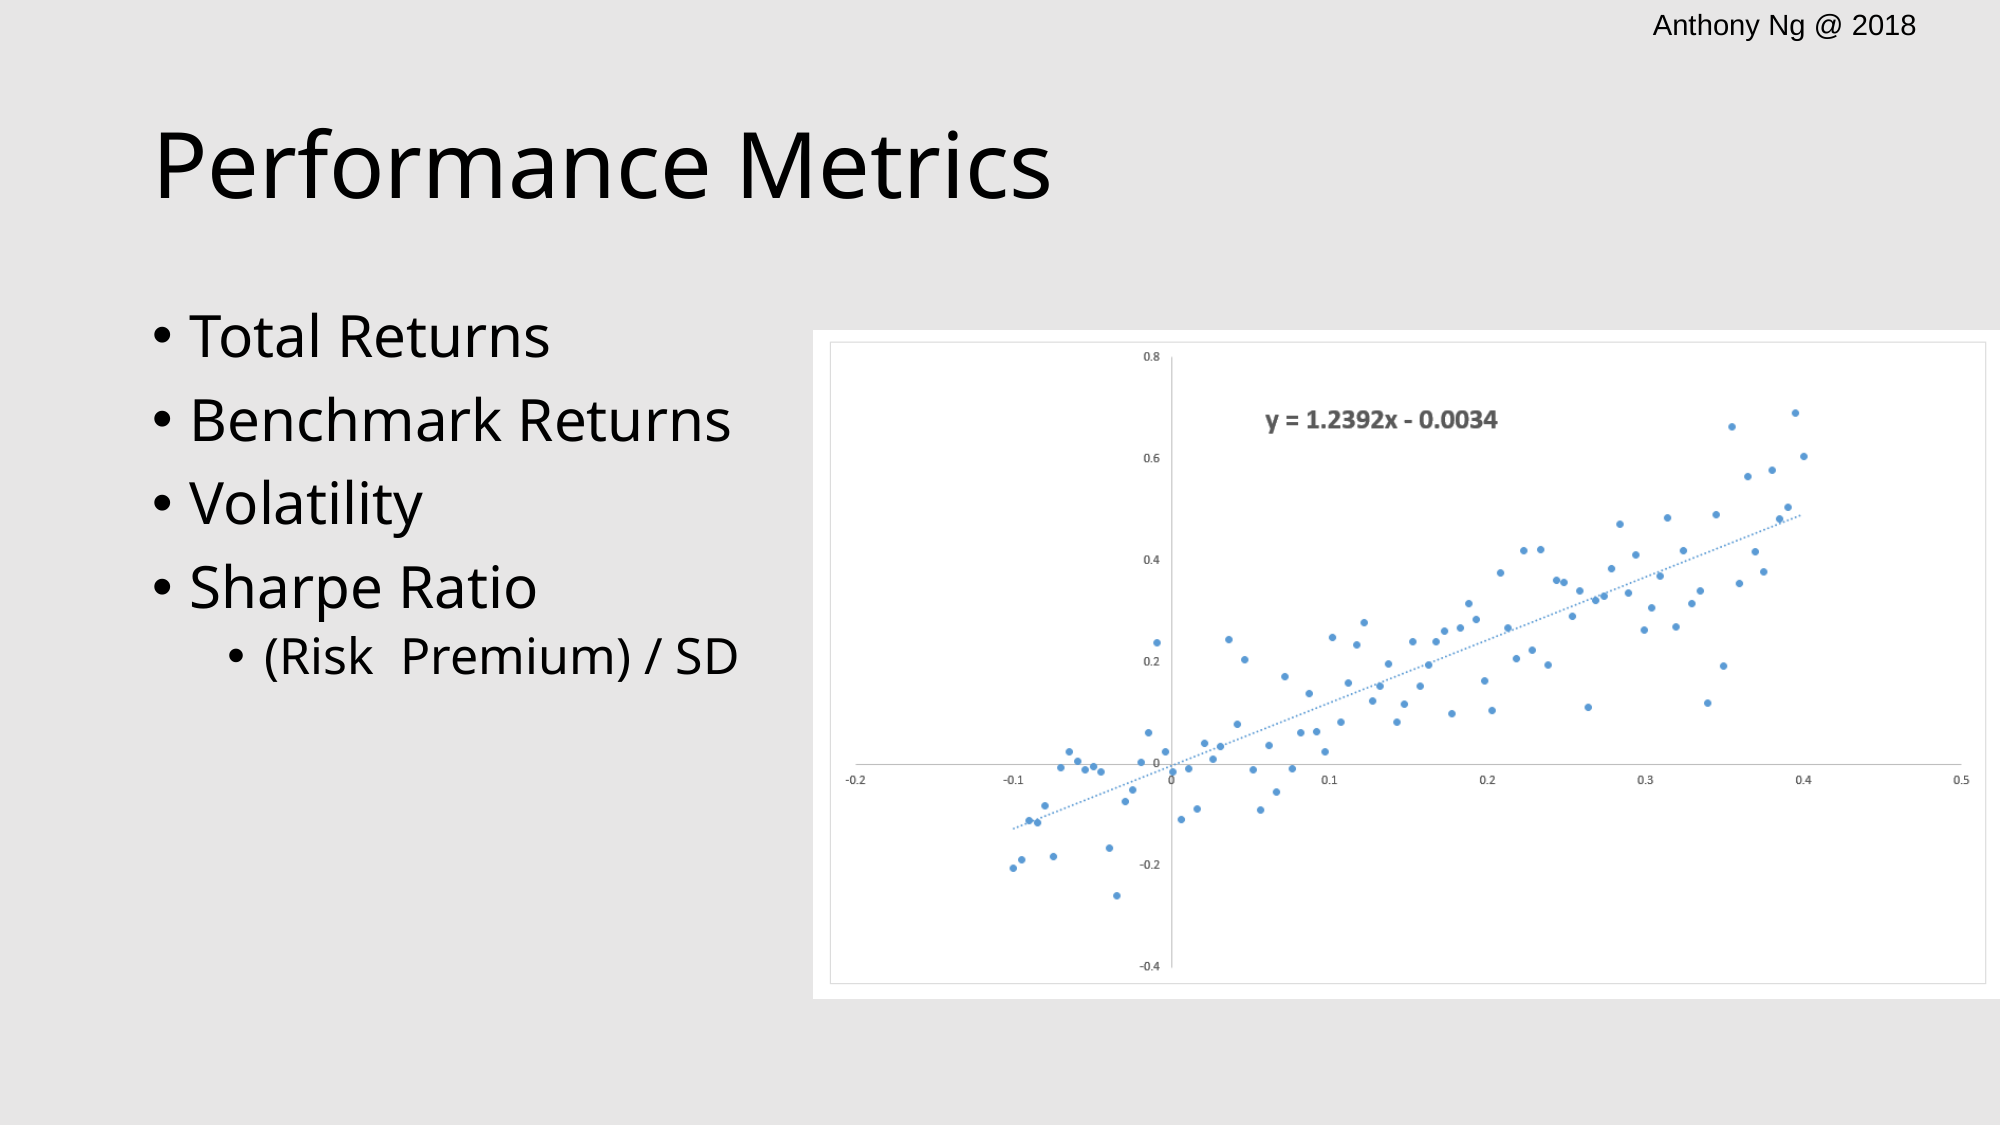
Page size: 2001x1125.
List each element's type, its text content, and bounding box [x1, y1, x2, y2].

picture [813, 330, 2000, 999]
list Total Returns Benchmark Returns Volatility Sharpe Ratio (Risk Premium) / SD [137, 299, 1863, 1014]
title Performance Metrics [137, 59, 1863, 278]
